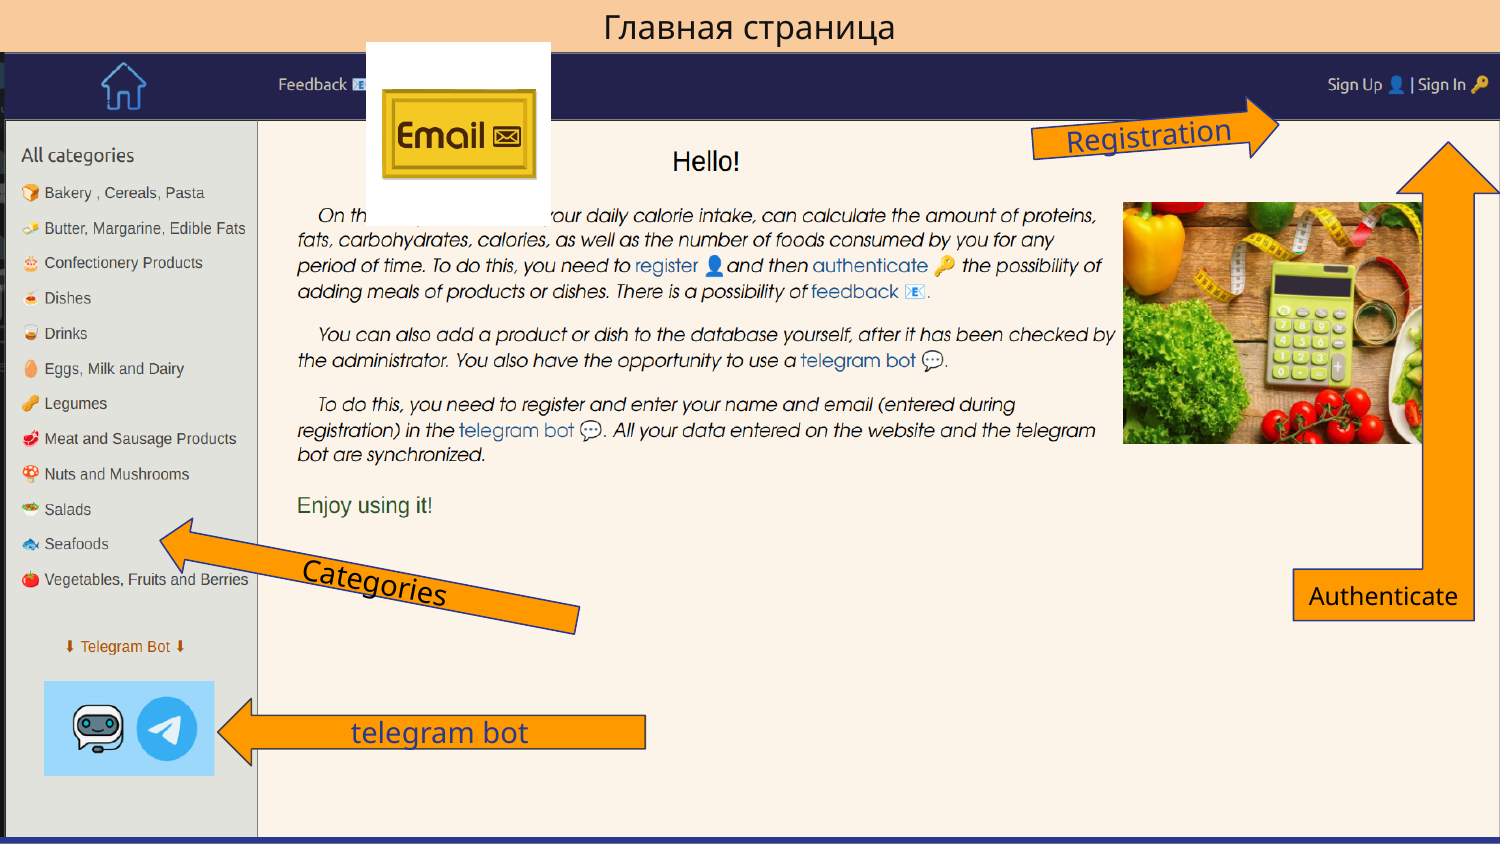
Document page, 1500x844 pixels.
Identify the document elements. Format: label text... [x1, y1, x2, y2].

text_box Главная страница [582, 0, 918, 50]
picture [0, 42, 1500, 838]
